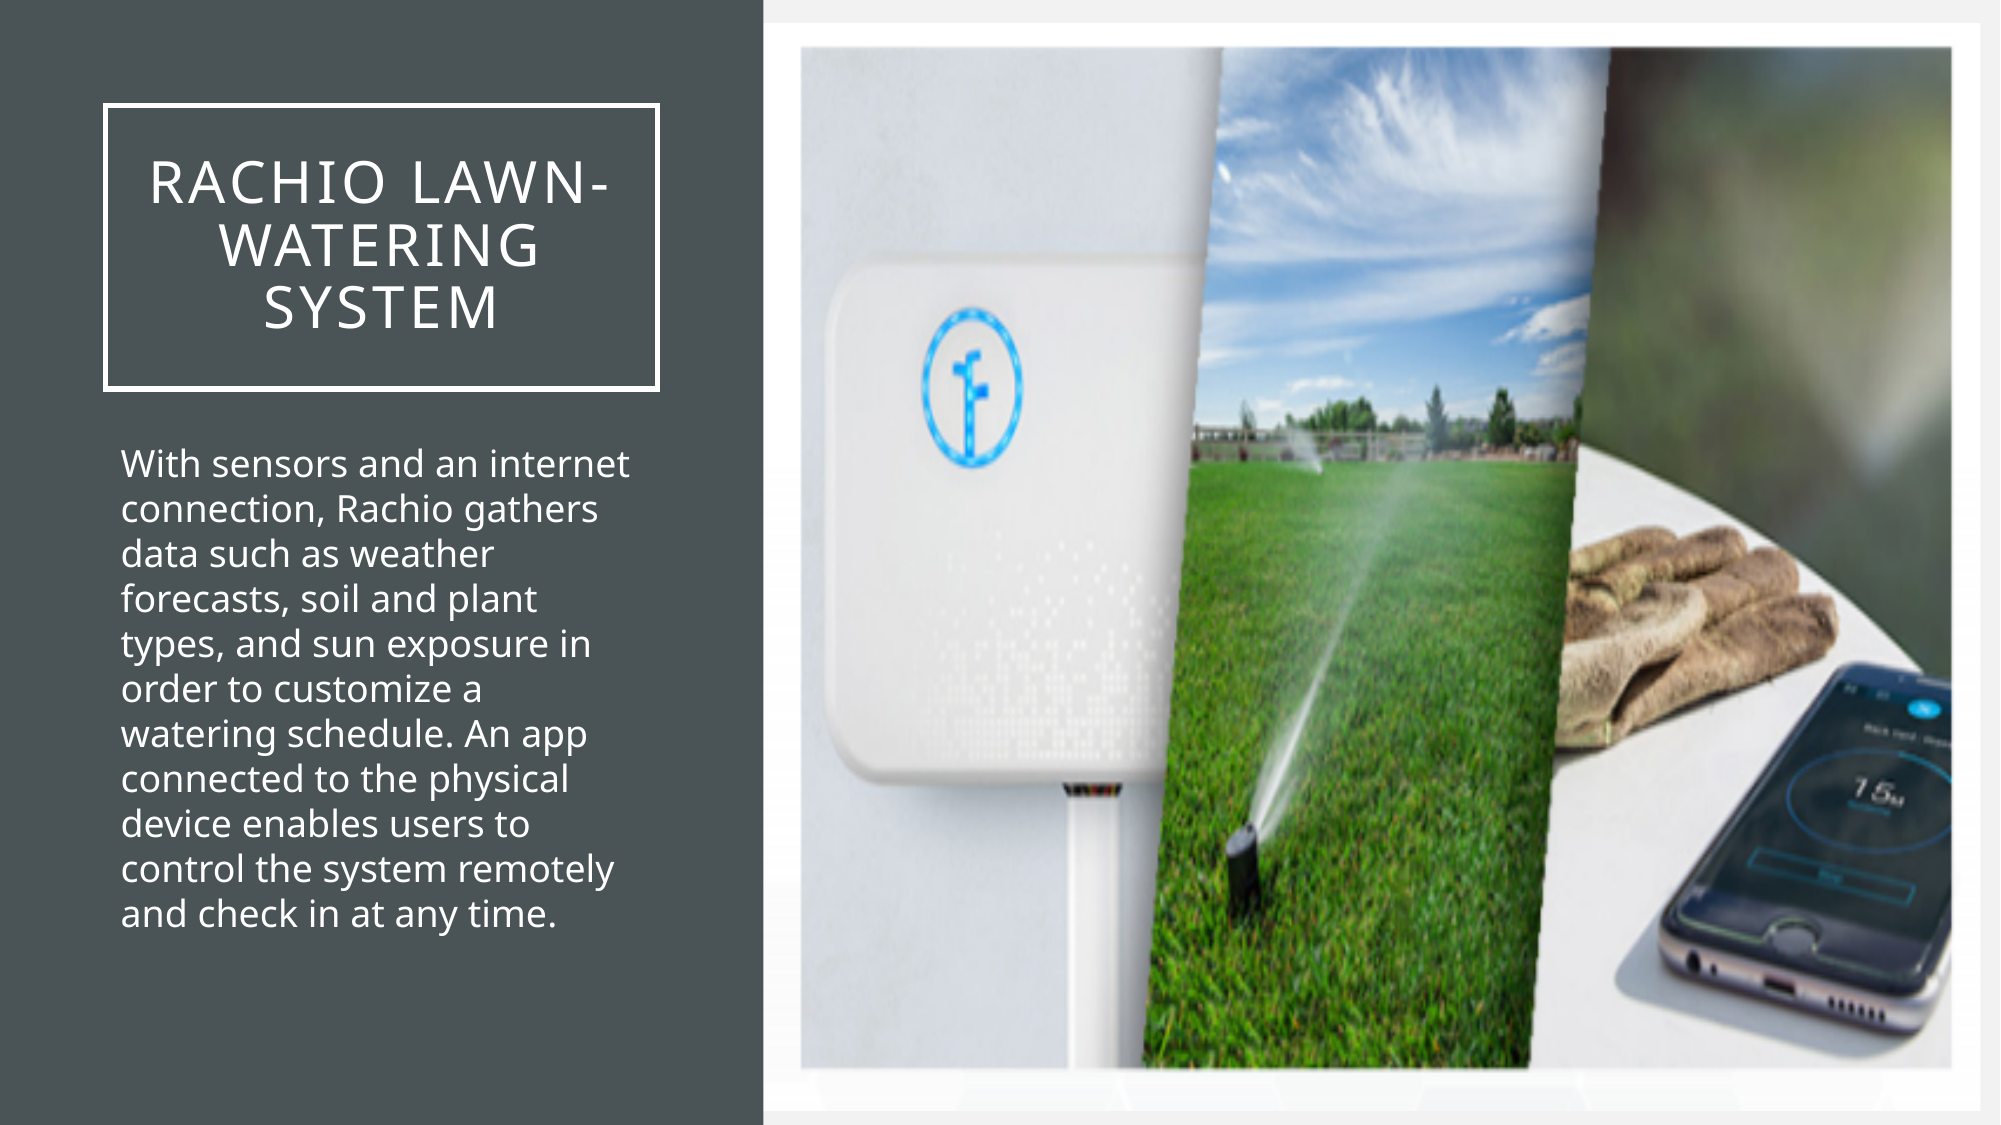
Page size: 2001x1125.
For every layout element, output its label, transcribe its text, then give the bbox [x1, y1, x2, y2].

text_box [764, 0, 2000, 1125]
list With sensors and an internet connection, Rachio gathers data such as weather forecasts, soil and plant types, and sun exposure in order to customize a watering schedule. An app connected to the physical device enables users to control the system remotely and check in at any time. [105, 432, 658, 994]
text_box [0, 0, 764, 1125]
title Rachio lawn-watering system [103, 103, 660, 392]
picture [762, 23, 1981, 1111]
